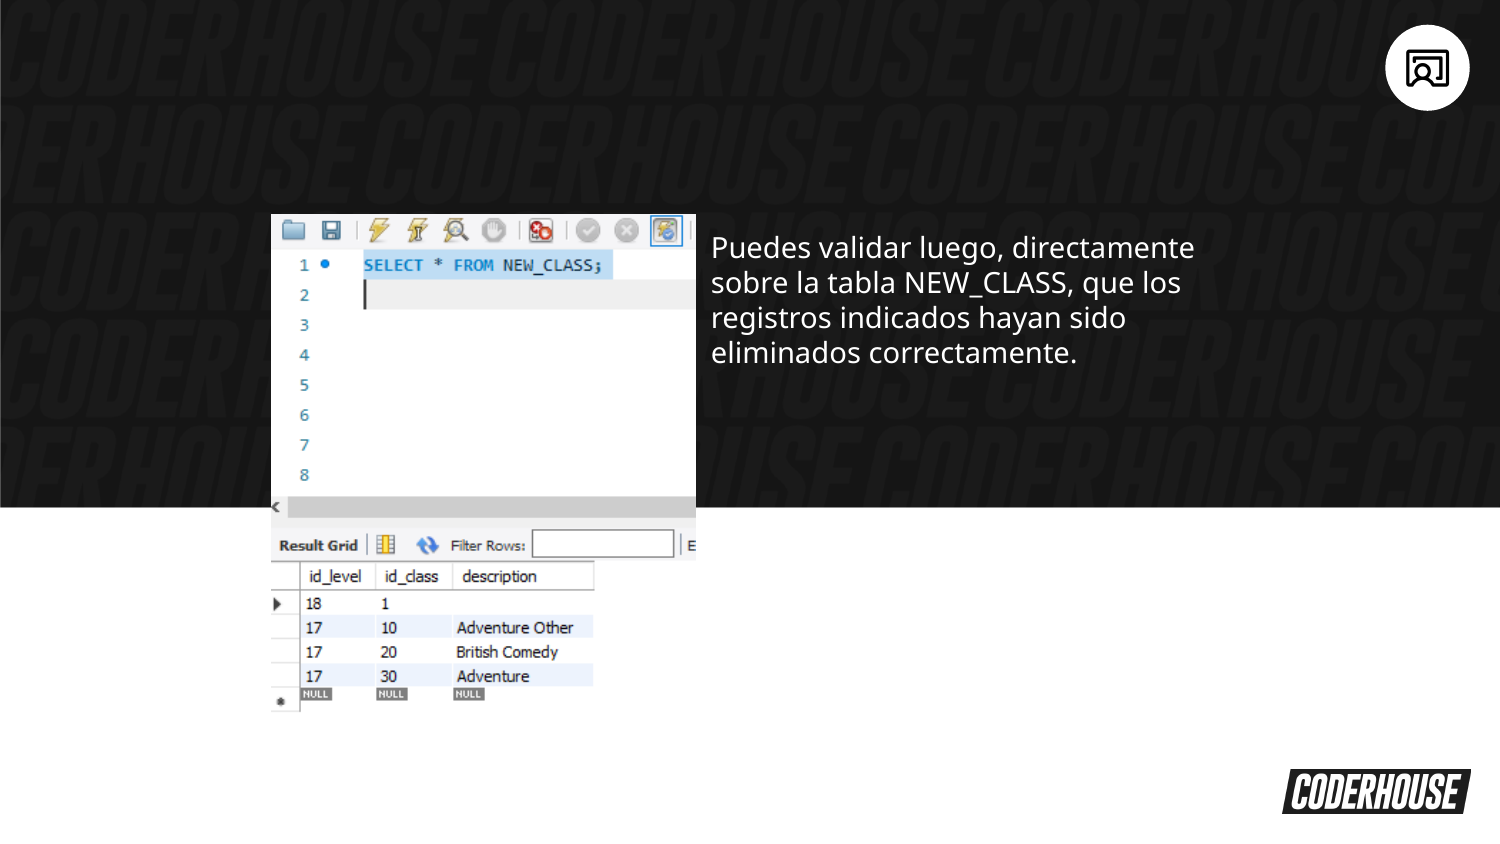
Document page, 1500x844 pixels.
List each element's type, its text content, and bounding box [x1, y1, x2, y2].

text_box Puedes validar luego, directamente sobre la tabla NEW_CLASS, que los registros indicados hayan sido eliminados correctamente. [698, 214, 1255, 385]
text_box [1385, 24, 1470, 111]
picture [0, 0, 1500, 844]
